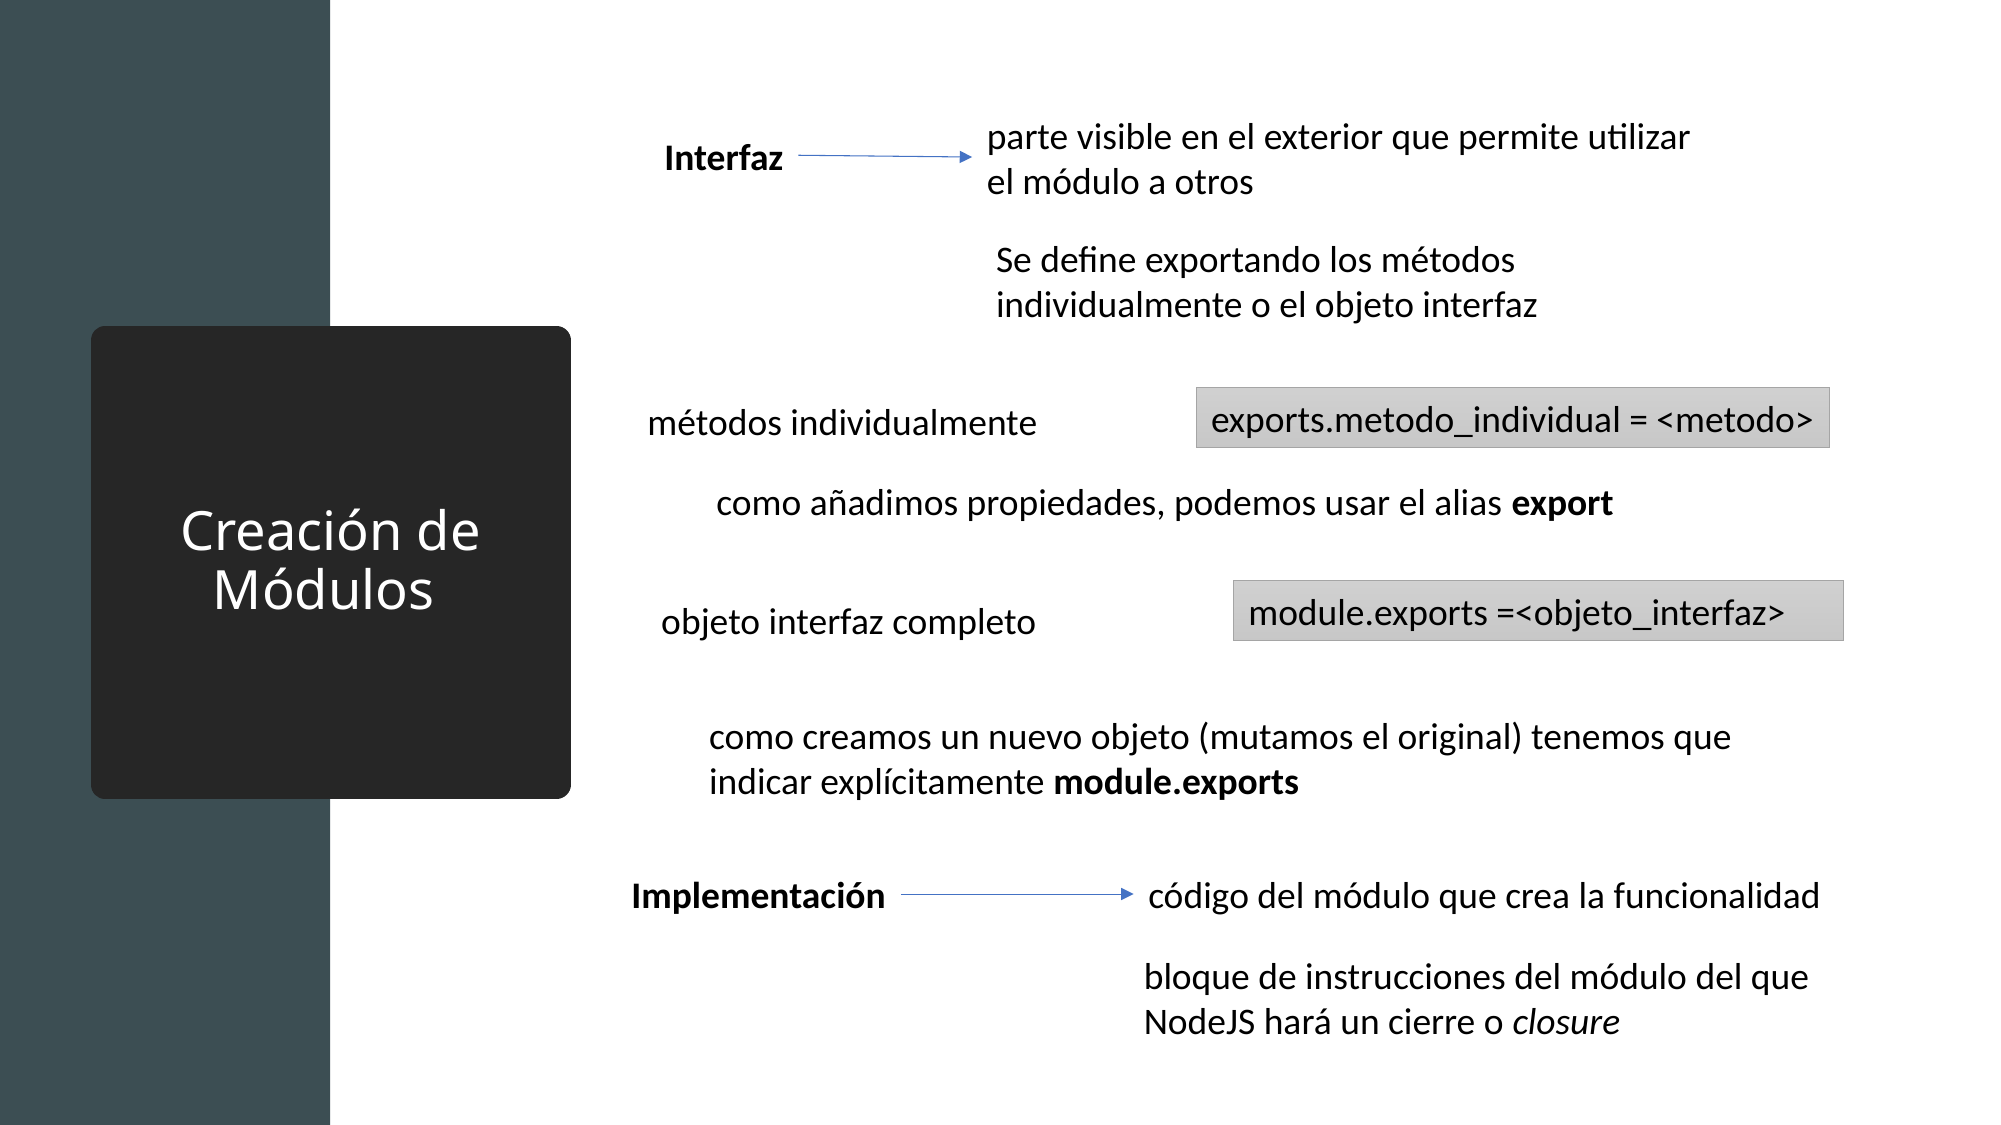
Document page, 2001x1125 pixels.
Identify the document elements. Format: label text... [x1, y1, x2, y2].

text_box exports.metodo_individual = <metodo> [1196, 387, 1830, 448]
text_box [331, 0, 2000, 1125]
text_box como añadimos propiedades, podemos usar el alias export [701, 470, 1629, 530]
text_box código del módulo que crea la funcionalidad [1133, 864, 1837, 924]
text_box como creamos un nuevo objeto (mutamos el original) tenemos que indicar explícitamente module.exports [694, 704, 1773, 810]
text_box parte visible en el exterior que permite utilizar el módulo a otros [972, 104, 1723, 210]
text_box bloque de instrucciones del módulo del que NodeJS hará un cierre o closure [1129, 944, 1879, 1050]
text_box Implementación [616, 864, 901, 924]
text_box module.exports =<objeto_interfaz> [1233, 580, 1844, 641]
title Creación de Módulos [105, 340, 557, 785]
text_box métodos individualmente [632, 390, 1078, 451]
text_box Interfaz [649, 125, 799, 186]
text_box [0, 0, 331, 1125]
text_box objeto interfaz completo [646, 589, 1060, 650]
text_box Se define exportando los métodos individualmente o el objeto interfaz [981, 227, 1702, 333]
